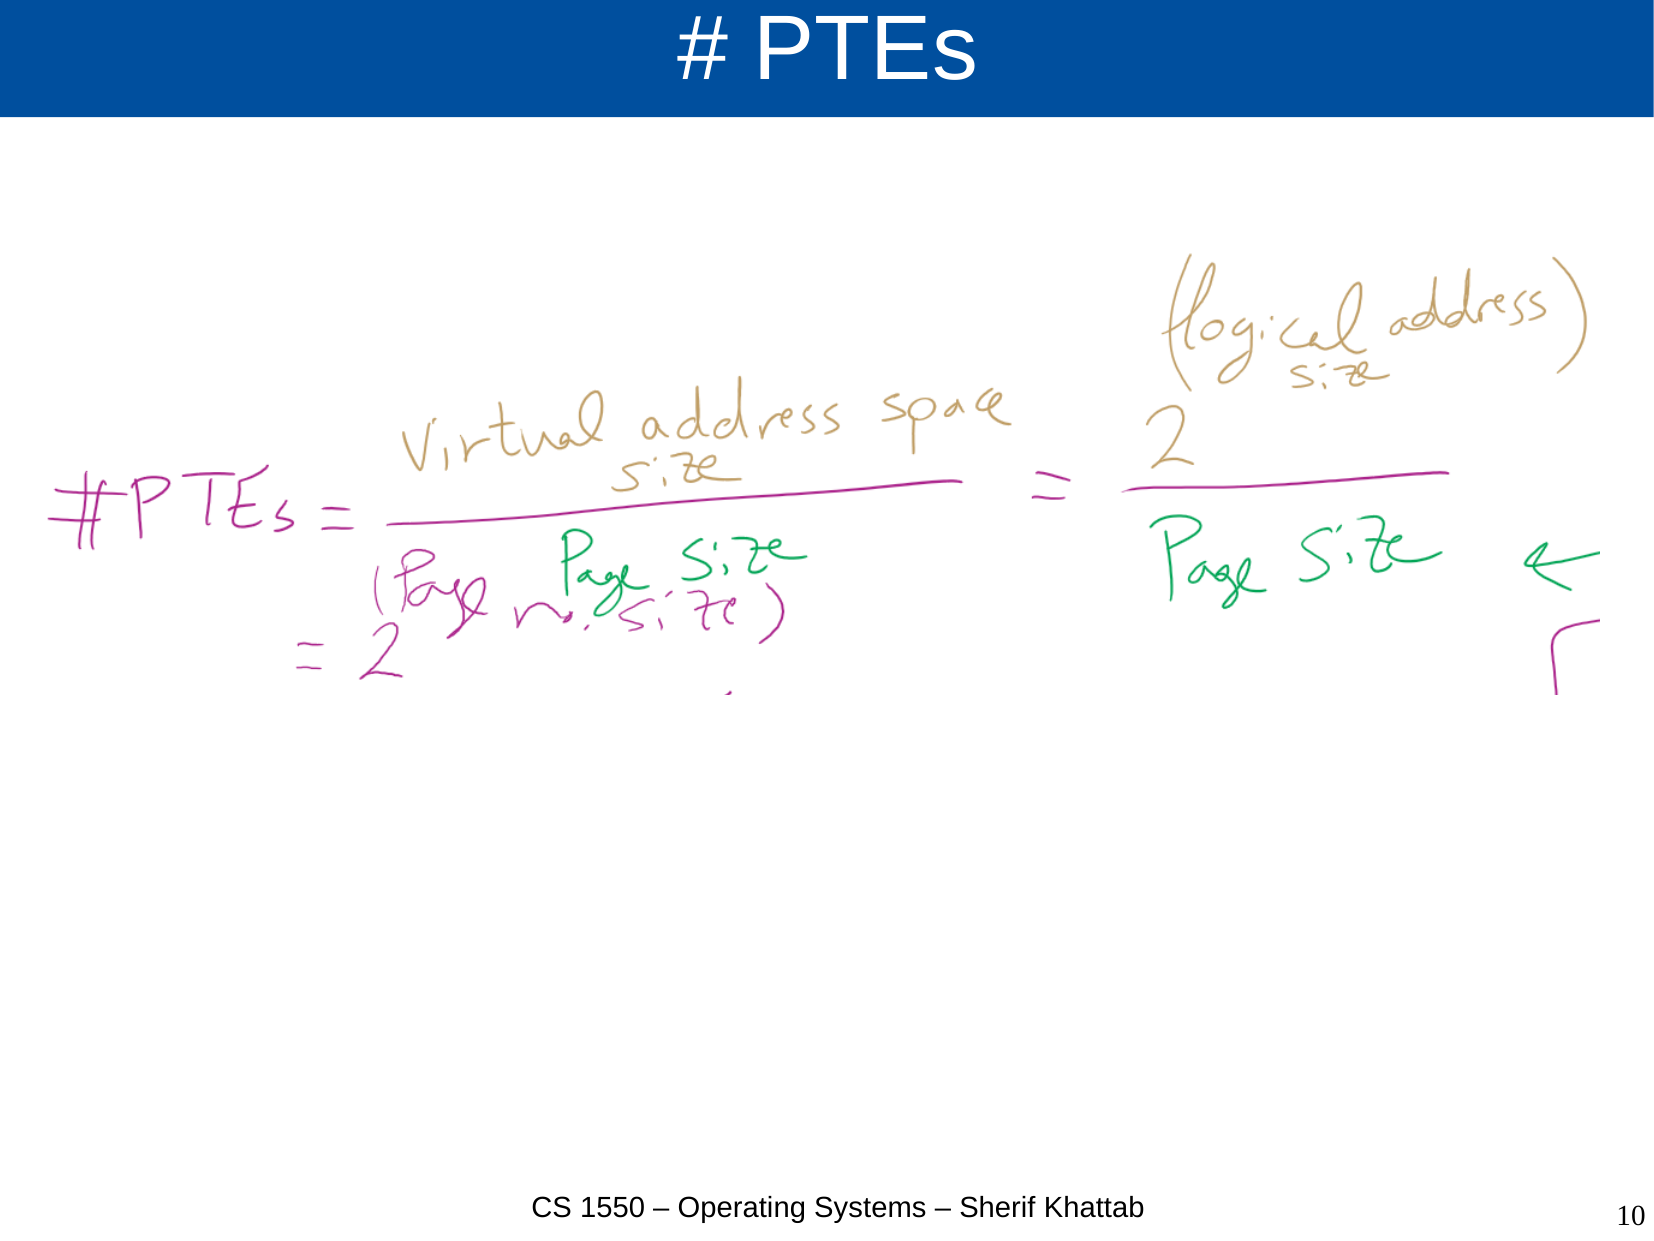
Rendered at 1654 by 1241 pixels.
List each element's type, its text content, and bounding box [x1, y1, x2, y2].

footer CS 1550 – Operating Systems – Sherif Khattab [460, 1190, 1217, 1241]
slide_number 10 [1265, 1198, 1647, 1241]
picture [12, 202, 1601, 696]
title # PTEs [0, 0, 1654, 118]
